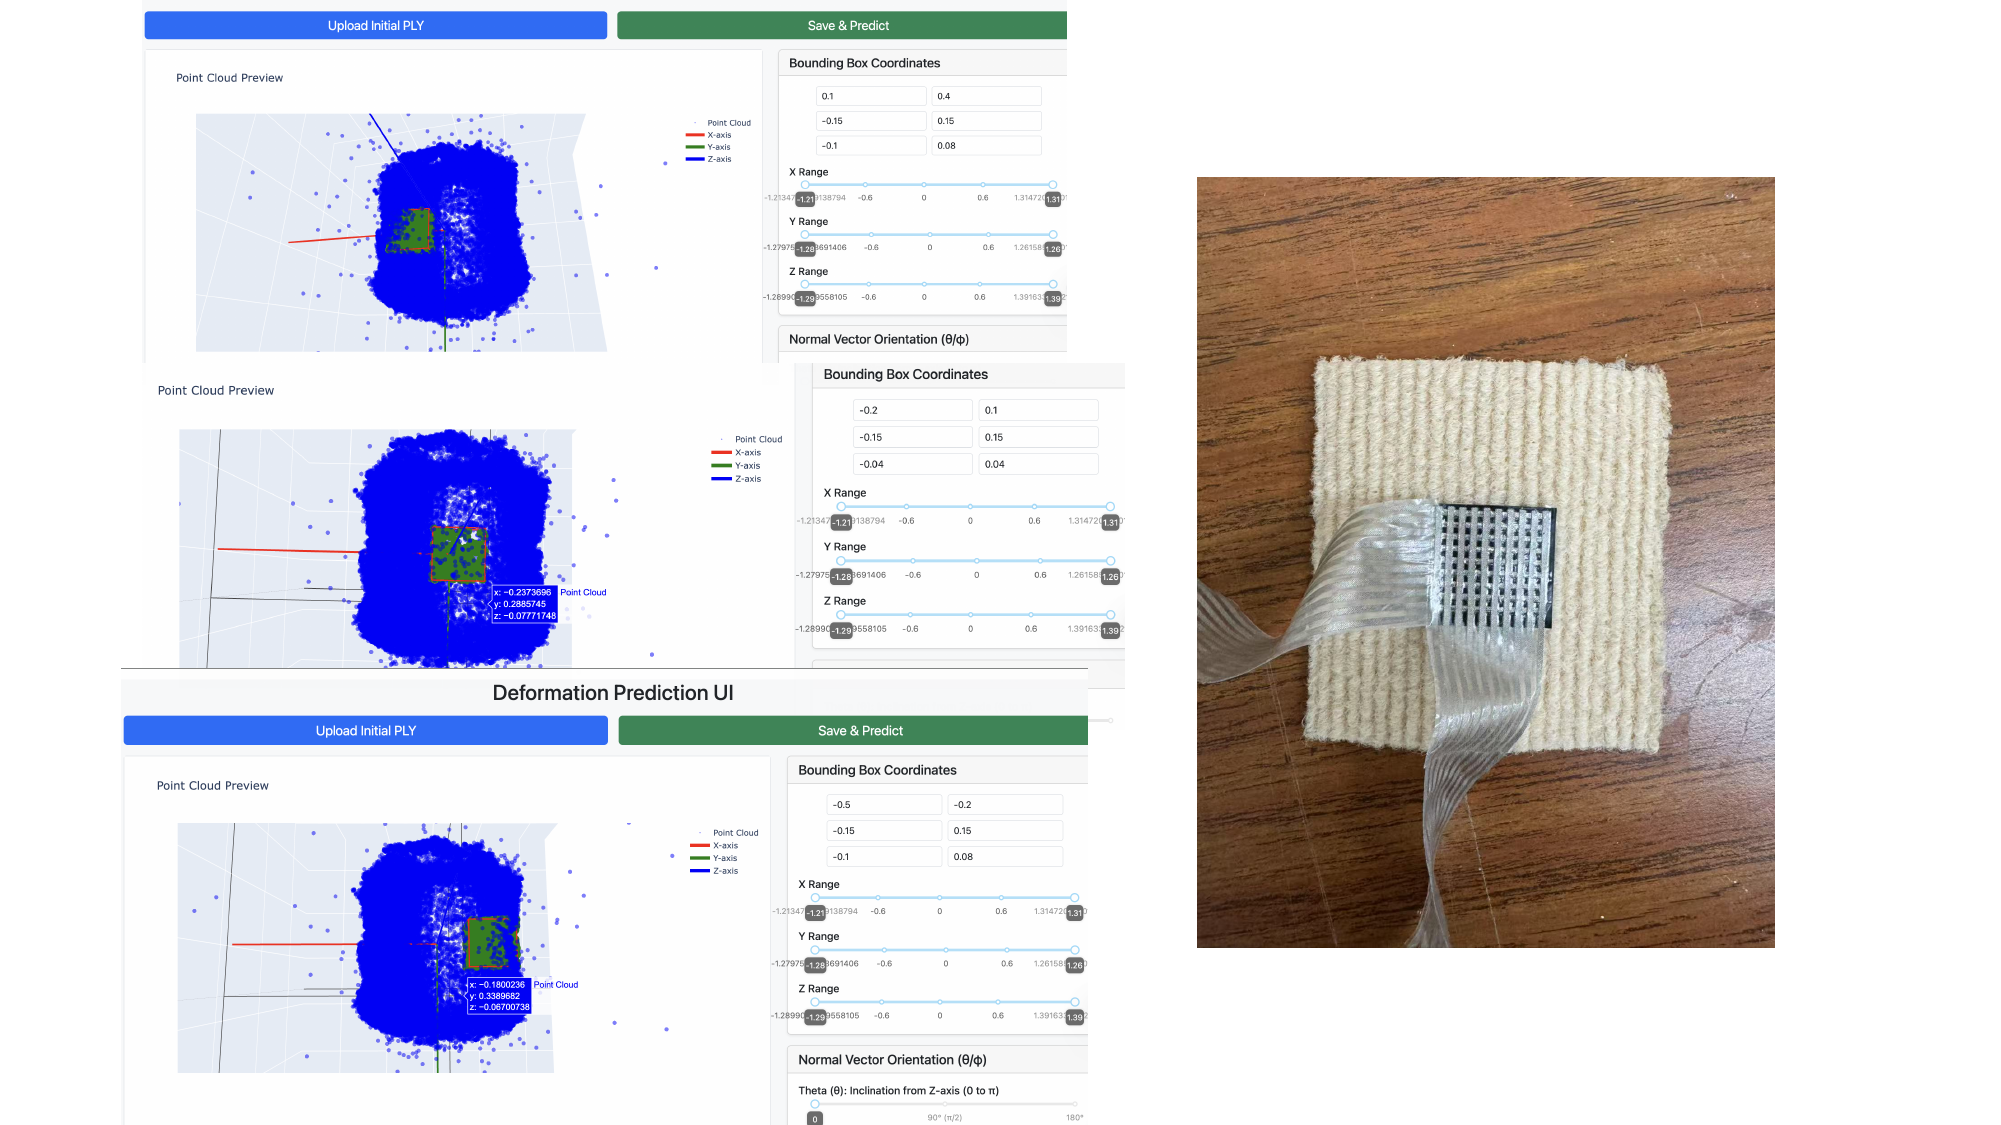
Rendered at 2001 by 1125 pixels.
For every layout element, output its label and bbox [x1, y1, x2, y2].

picture [120, 0, 1126, 1125]
picture [1196, 176, 1776, 949]
